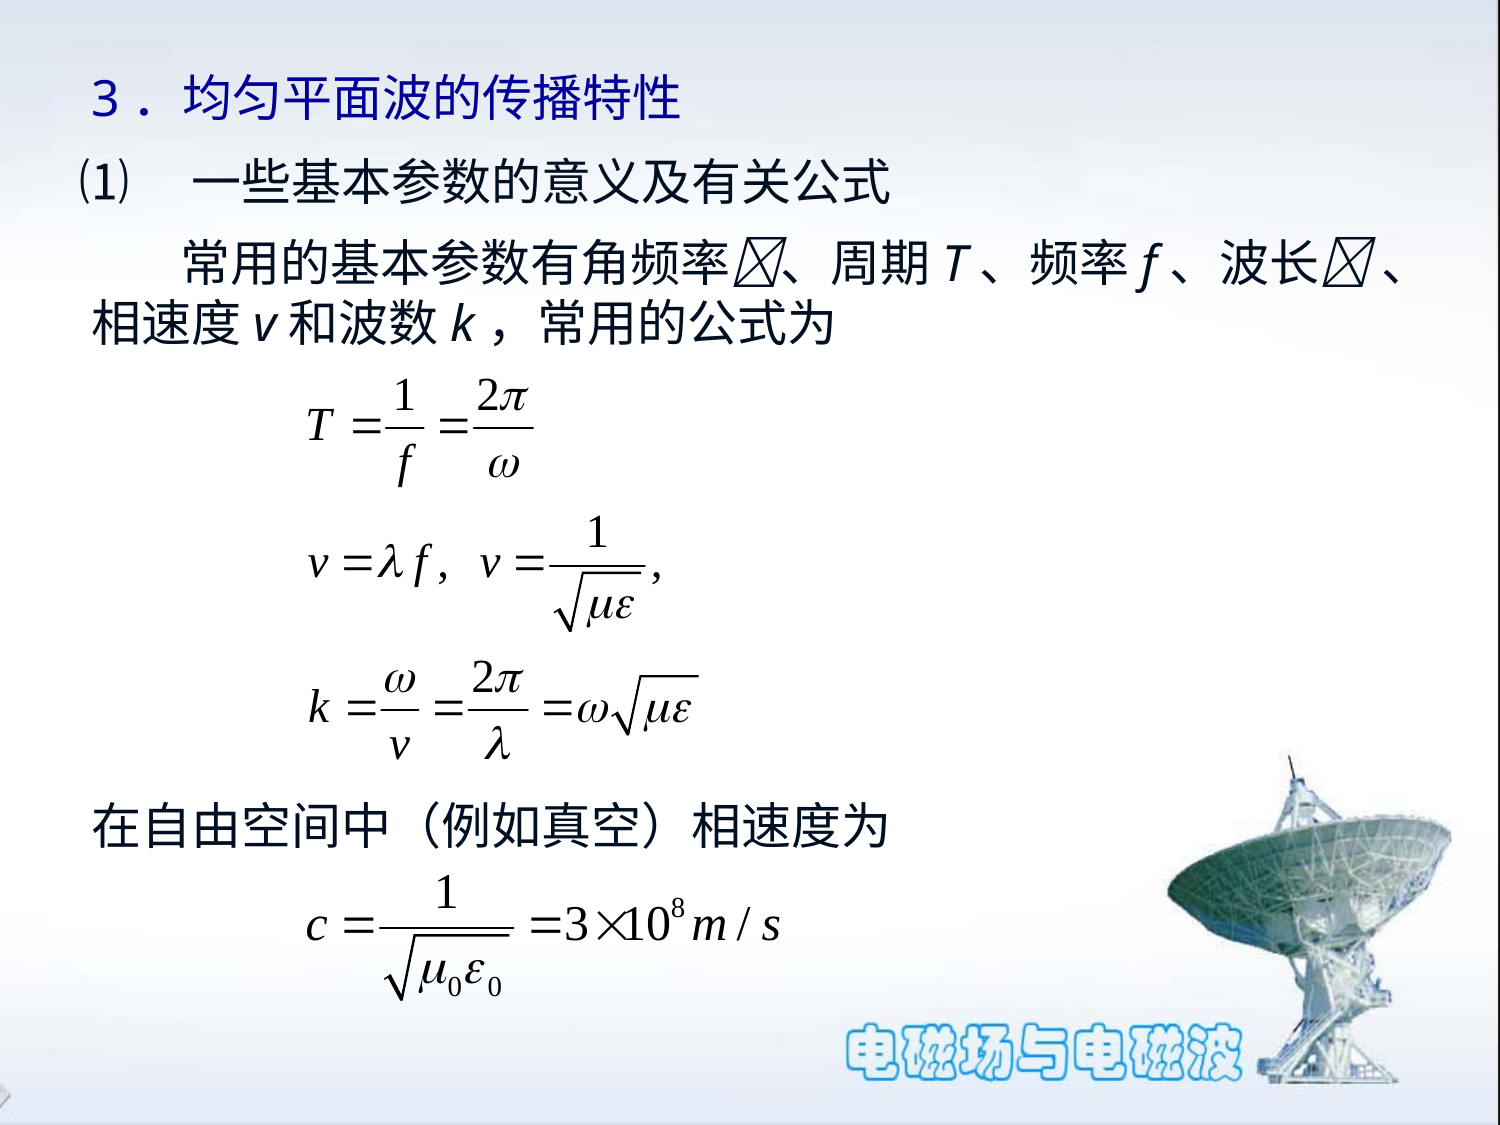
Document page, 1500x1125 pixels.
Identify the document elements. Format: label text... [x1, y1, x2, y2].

picture [0, 0, 1500, 1125]
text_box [300, 363, 708, 768]
text_box 常用的基本参数有角频率、周期T、频率f、波长 、相速度v和波数k，常用的公式为 [76, 224, 1436, 359]
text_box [298, 860, 791, 1012]
text_box ⑴ 一些基本参数的意义及有关公式 [64, 142, 1117, 218]
text_box 在自由空间中（例如真空）相速度为 [76, 787, 907, 862]
text_box 3．均匀平面波的传播特性 [76, 58, 833, 134]
